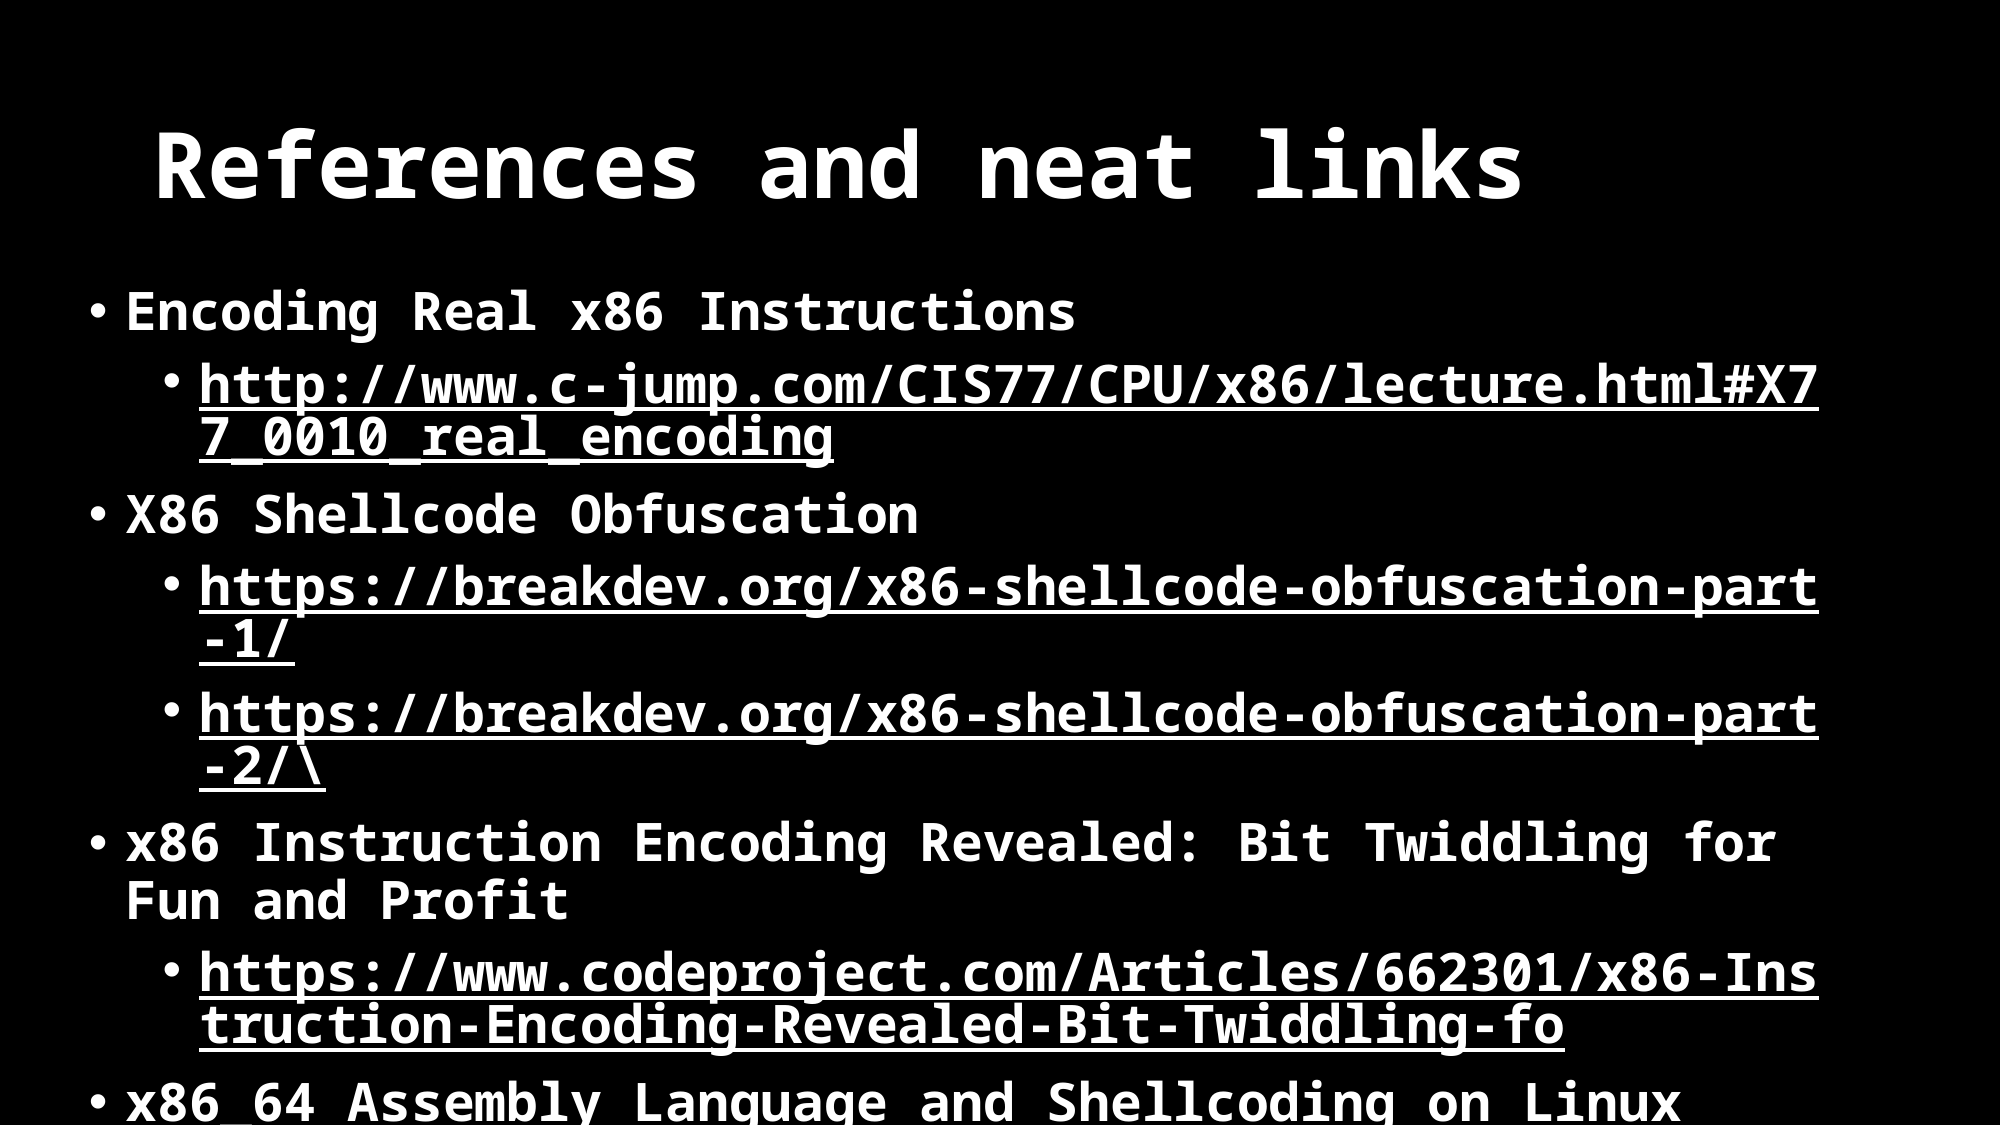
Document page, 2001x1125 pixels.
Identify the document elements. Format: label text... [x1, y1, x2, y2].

list Encoding Real x86 Instructions http://www.c-jump.com/CIS77/CPU/x86/lecture.html#X77_0010_real_encoding X86 Shellcode Obfuscation https://breakdev.org/x86-shellcode-obfuscation-part-1/ https://breakdev.org/x86-shellcode-obfuscation-part-2/\ x86 Instruction Encoding Revealed: Bit Twiddling for Fun and Profit https://www.codeproject.com/Articles/662301/x86-Instruction-Encoding-Revealed-Bit-Twiddling-fo x86_64 Assembly Language and Shellcoding on Linux (Pentester Academy) https://www.pentesteracademy.com/course?id=7 [73, 277, 1863, 1065]
title References and neat links [137, 59, 1863, 277]
